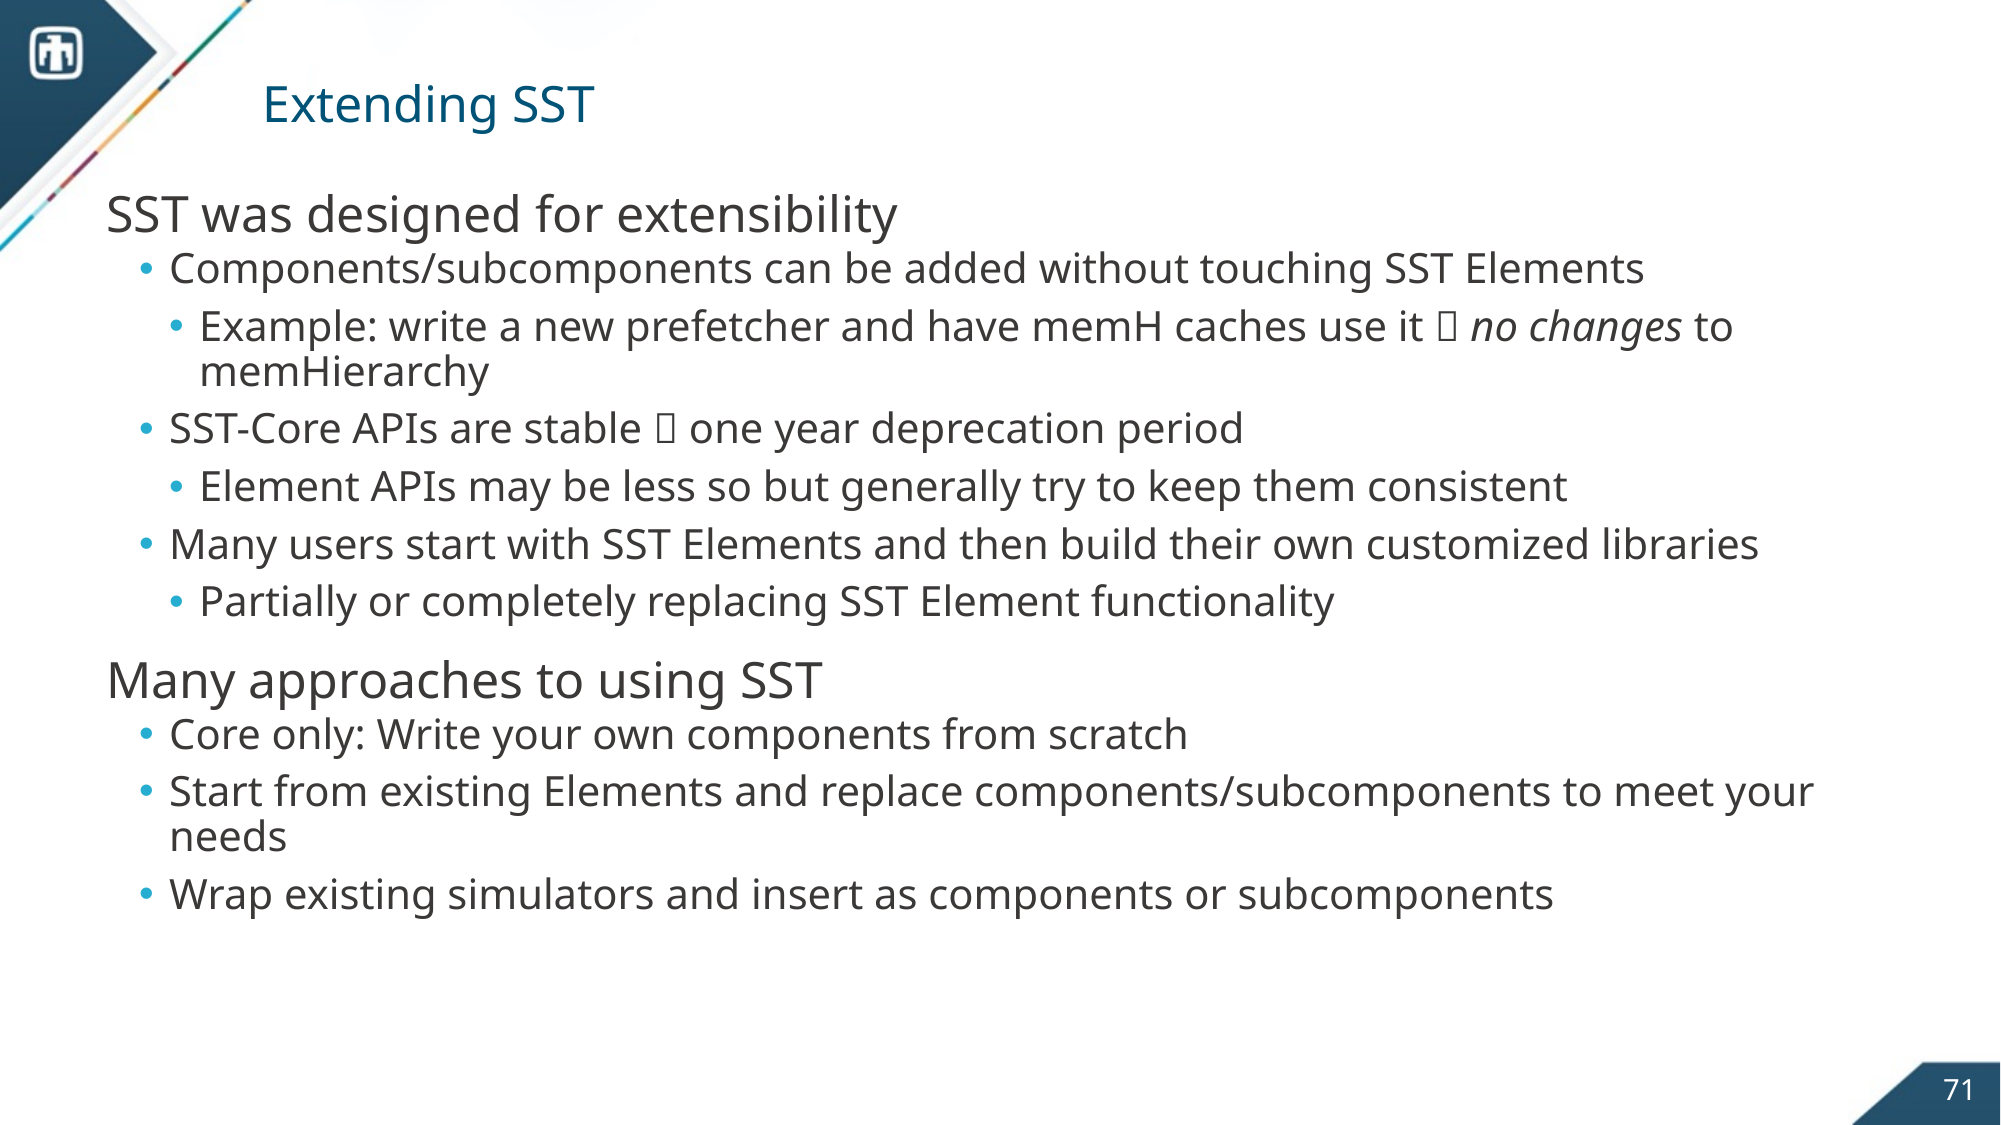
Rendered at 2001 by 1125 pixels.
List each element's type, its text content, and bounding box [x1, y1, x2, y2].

title Extending SST [262, 42, 1919, 170]
picture [0, 0, 2001, 1125]
list SST was designed for extensibility Components/subcomponents can be added without touching SST Elements Example: write a new prefetcher and have memH caches use it  no changes to memHierarchy SST-Core APIs are stable  one year deprecation period Element APIs may be less so but generally try to keep them consistent Many users start with SST Elements and then build their own customized libraries Partially or completely replacing SST Element functionality Many approaches to using SST Core only: Write your own components from scratch Start from existing Elements and replace components/subcomponents to meet your needs Wrap existing simulators and insert as components or subcomponents [106, 182, 1919, 988]
slide_number 71 [1919, 1061, 2000, 1122]
